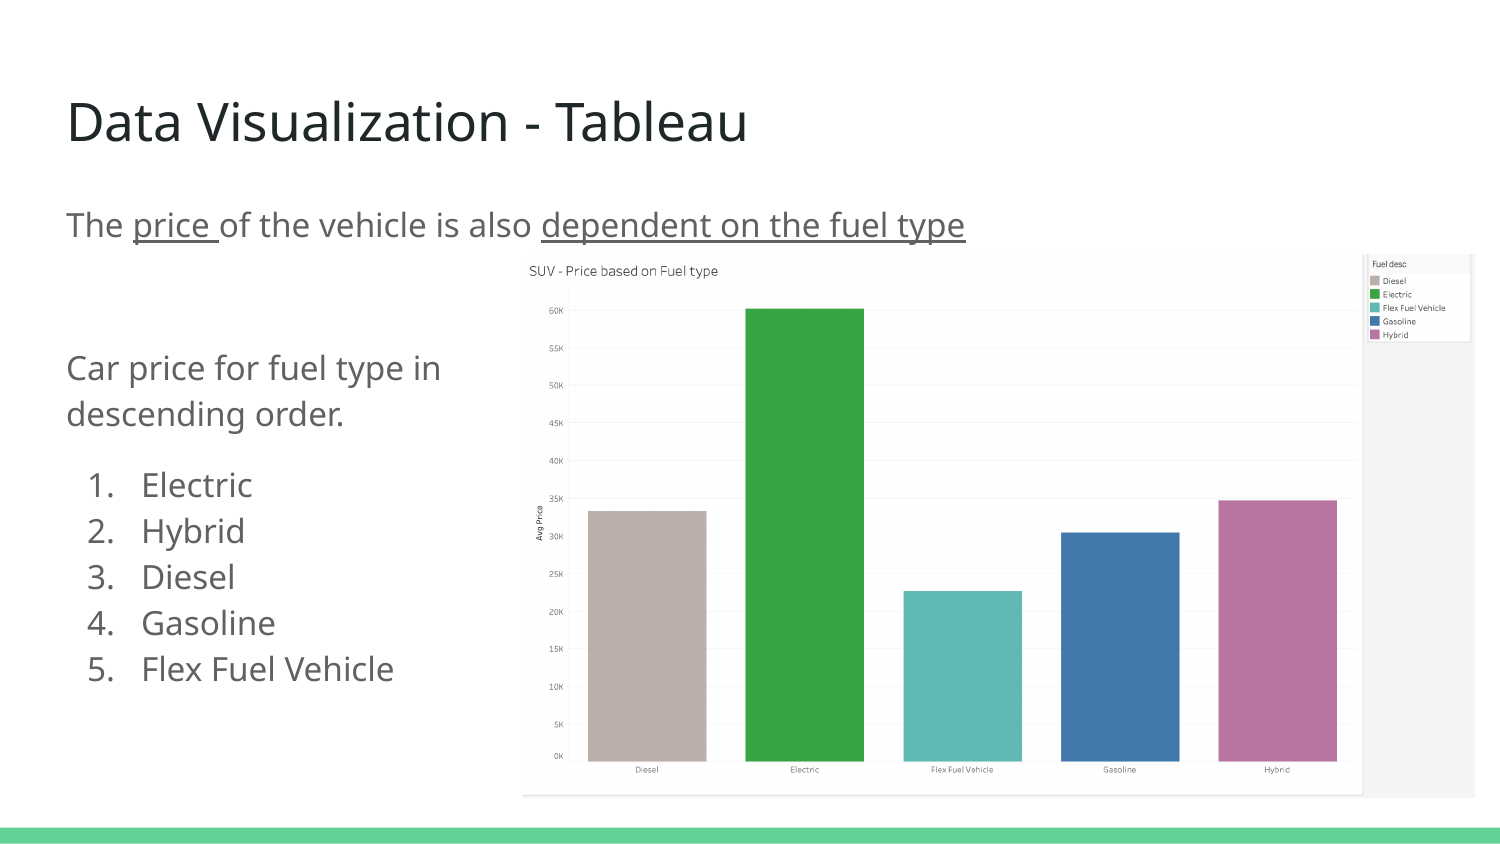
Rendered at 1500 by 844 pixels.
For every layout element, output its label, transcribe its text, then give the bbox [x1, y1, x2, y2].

picture [523, 254, 1476, 798]
title Data Visualization - Tableau [51, 72, 1449, 167]
list Car price for fuel type in descending order. Electric Hybrid Diesel Gasoline Flex Fuel Vehicle [51, 326, 499, 832]
text_box The price of the vehicle is also dependent on the fuel type [51, 183, 1449, 260]
